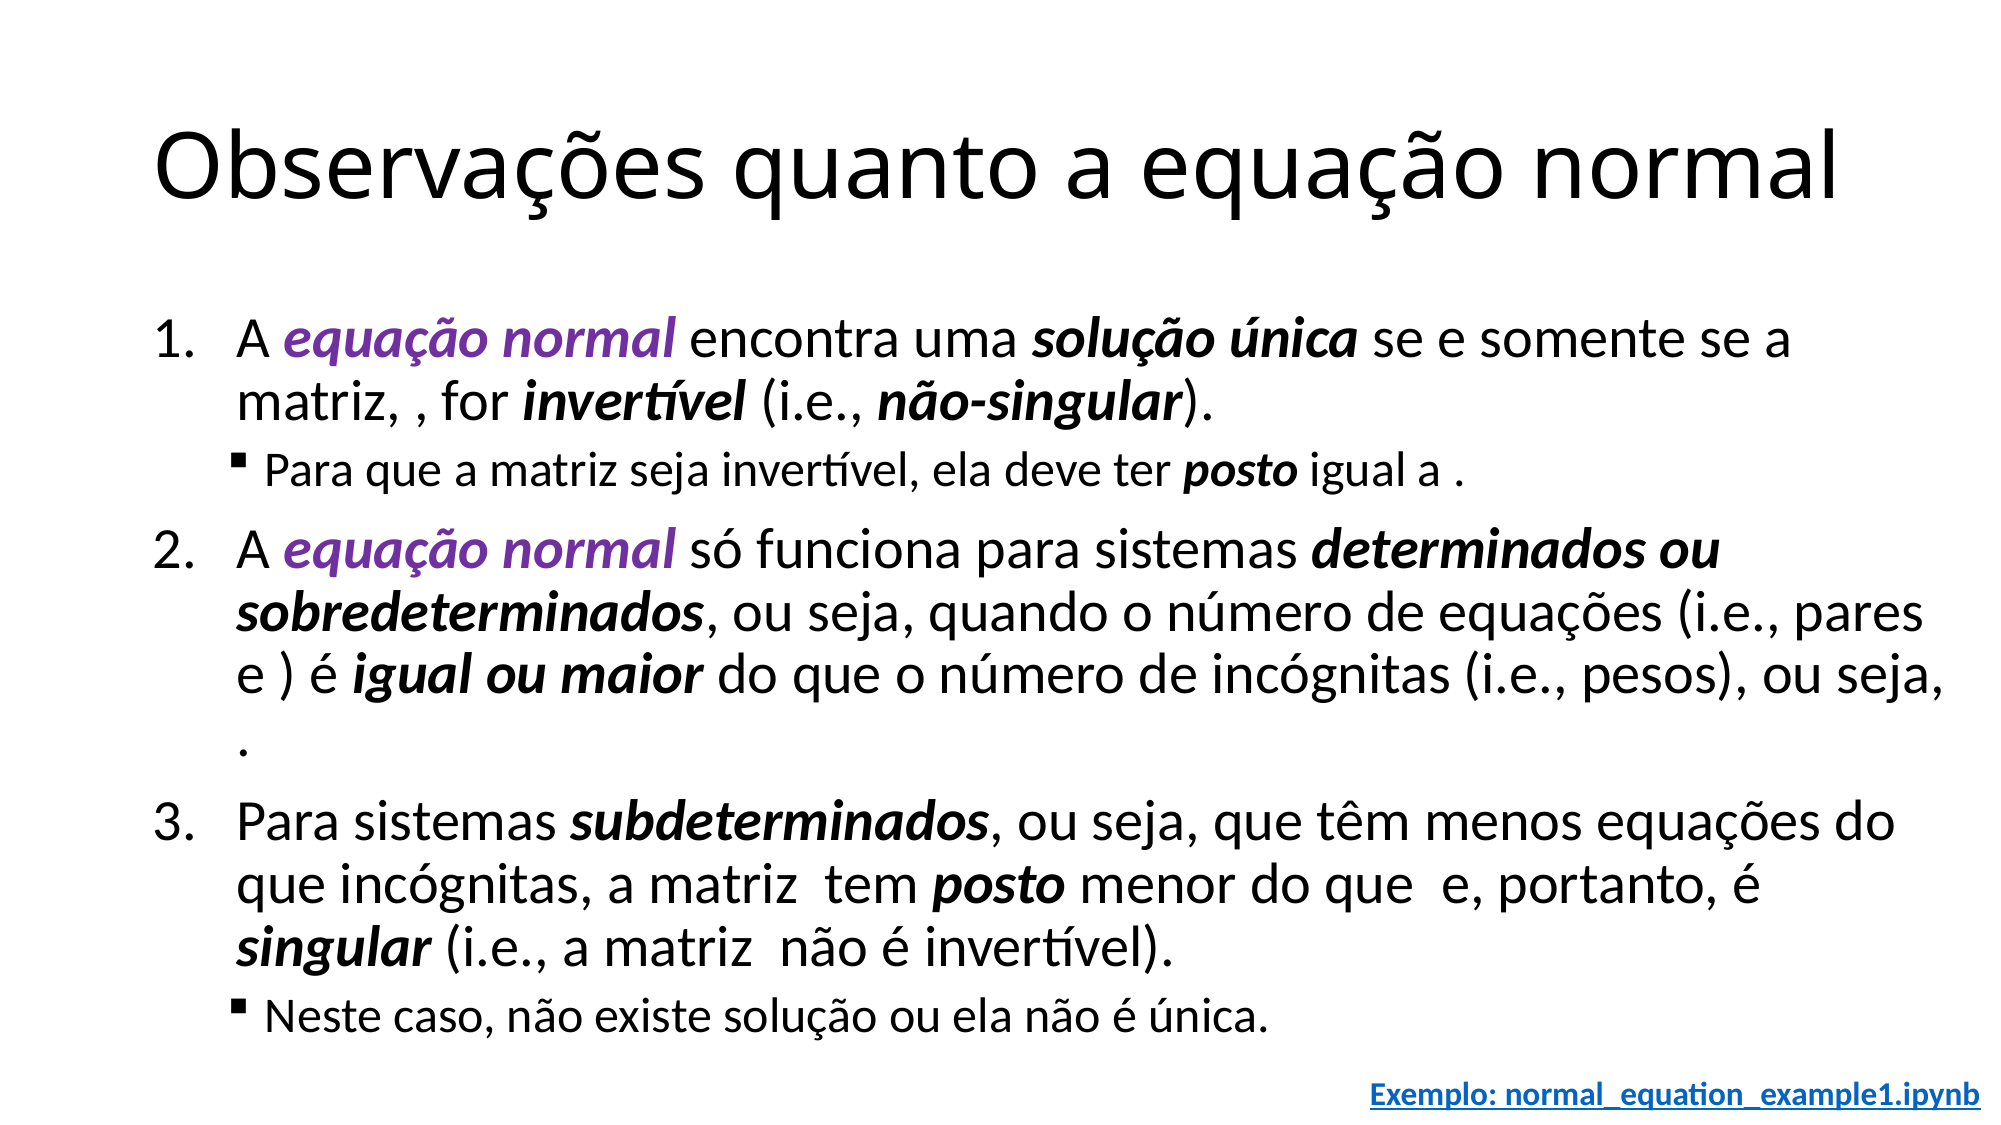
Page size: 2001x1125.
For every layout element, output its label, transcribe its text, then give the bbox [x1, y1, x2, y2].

title Observações quanto a equação normal [137, 59, 1863, 278]
text_box Exemplo: normal_equation_example1.ipynb [1354, 1065, 1996, 1120]
